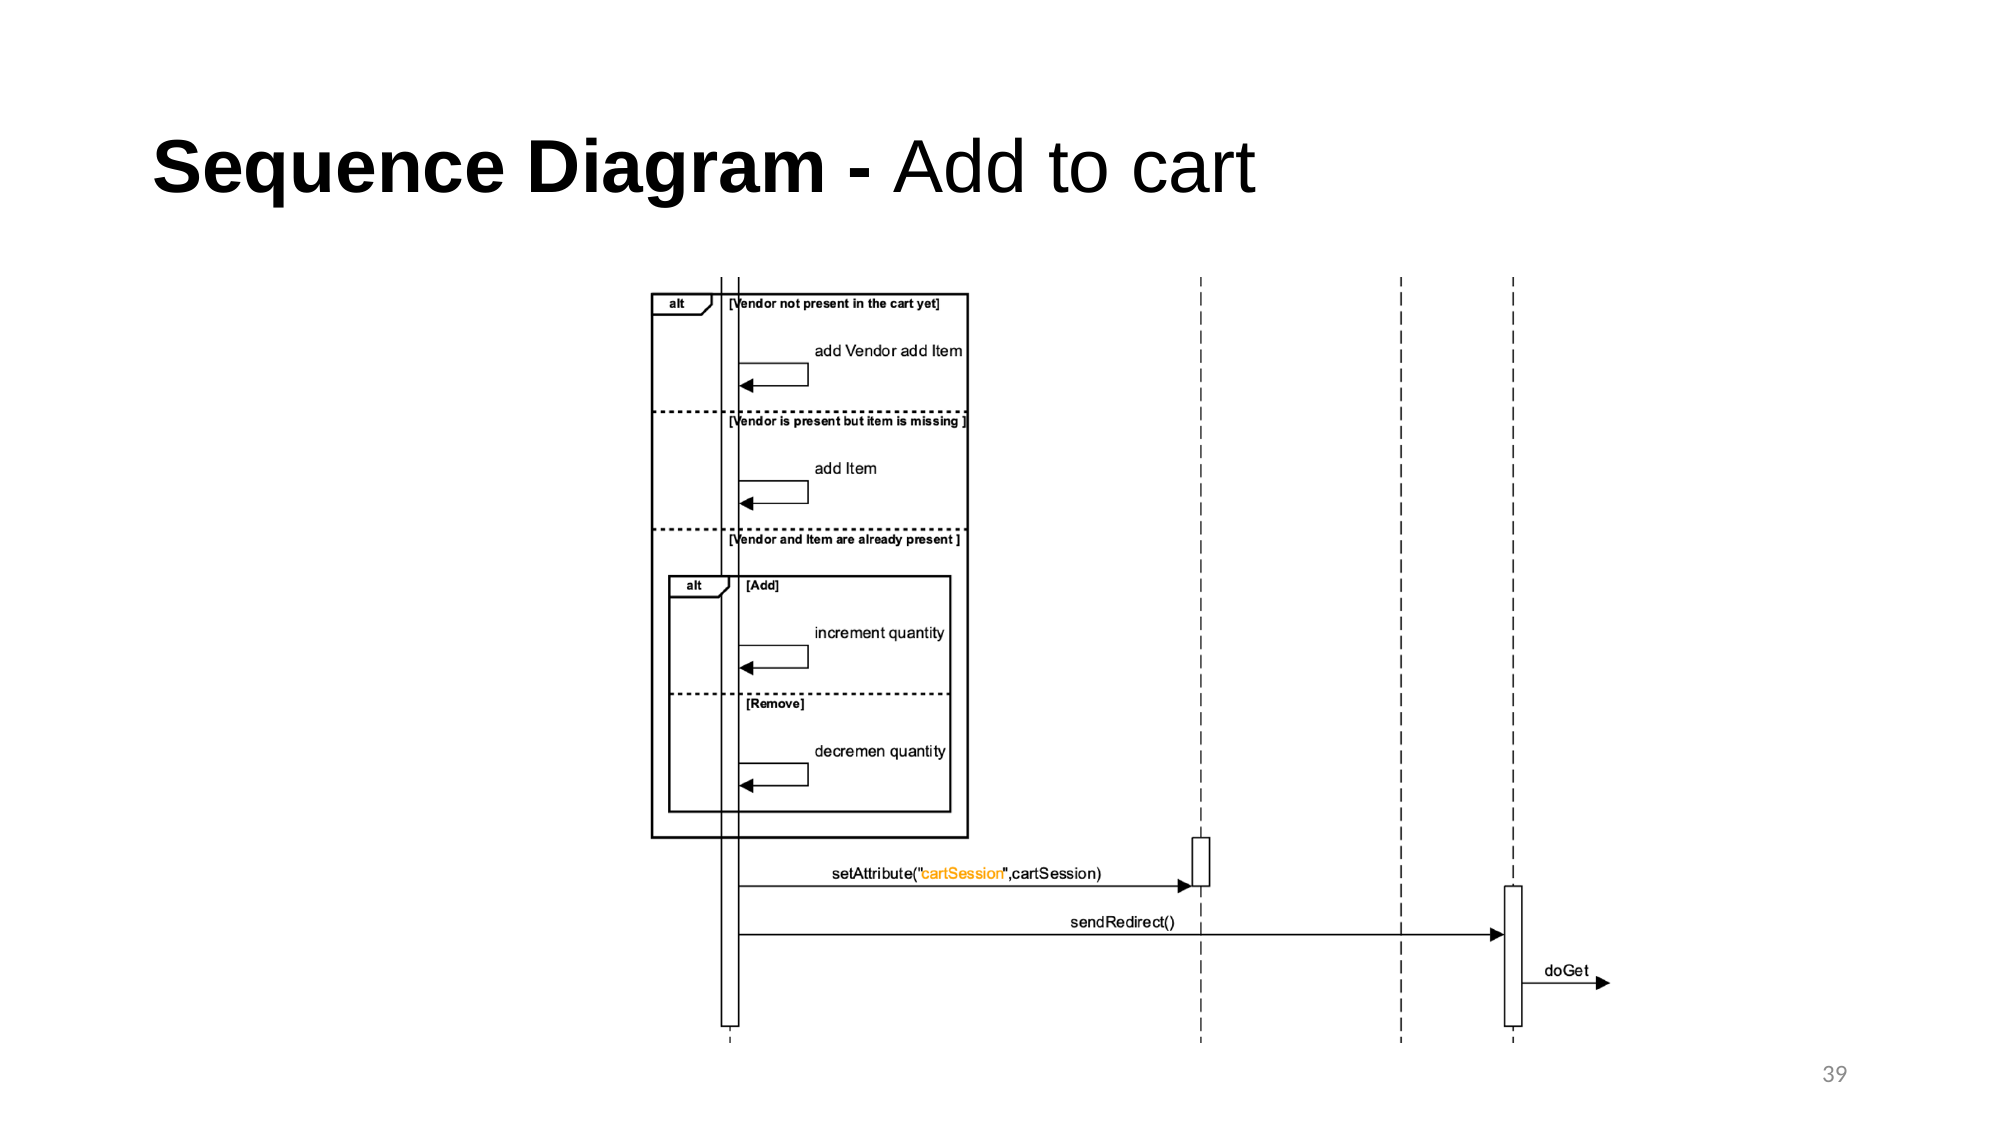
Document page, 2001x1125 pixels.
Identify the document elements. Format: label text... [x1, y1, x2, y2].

text_box 39 [1412, 1042, 1863, 1103]
picture [196, 276, 1618, 1043]
text_box Sequence Diagram - Add to cart [137, 59, 1863, 278]
